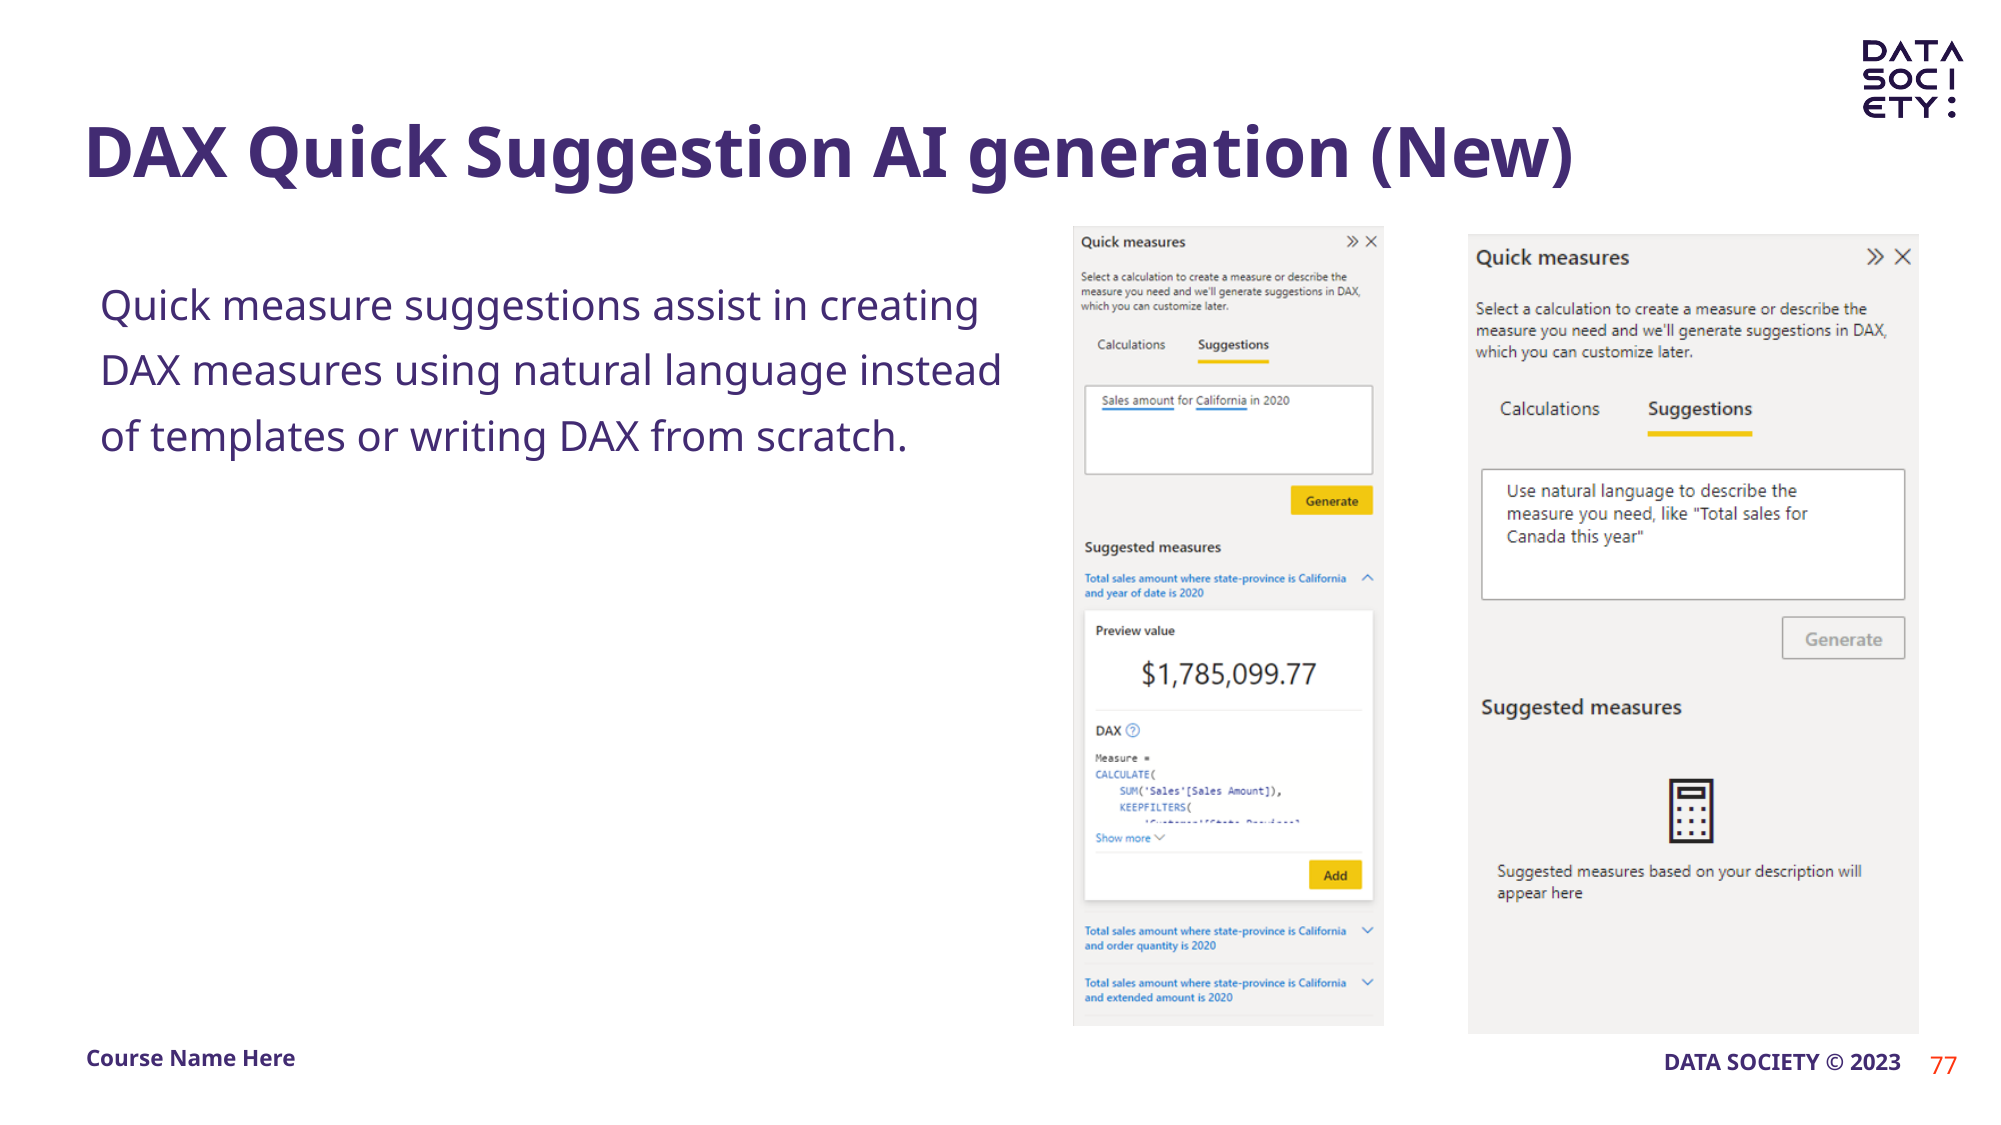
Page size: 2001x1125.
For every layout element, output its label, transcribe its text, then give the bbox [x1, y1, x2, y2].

slide_number ‹#› [1853, 1033, 1974, 1097]
title DAX Quick Suggestion AI generation (New) [68, 87, 1932, 213]
picture [1863, 40, 1964, 118]
picture [1073, 226, 1385, 1026]
list Quick measure suggestions assist in creating DAX measures using natural language instead of templates or writing DAX from scratch. [68, 252, 1039, 1000]
picture [1467, 234, 1919, 1034]
